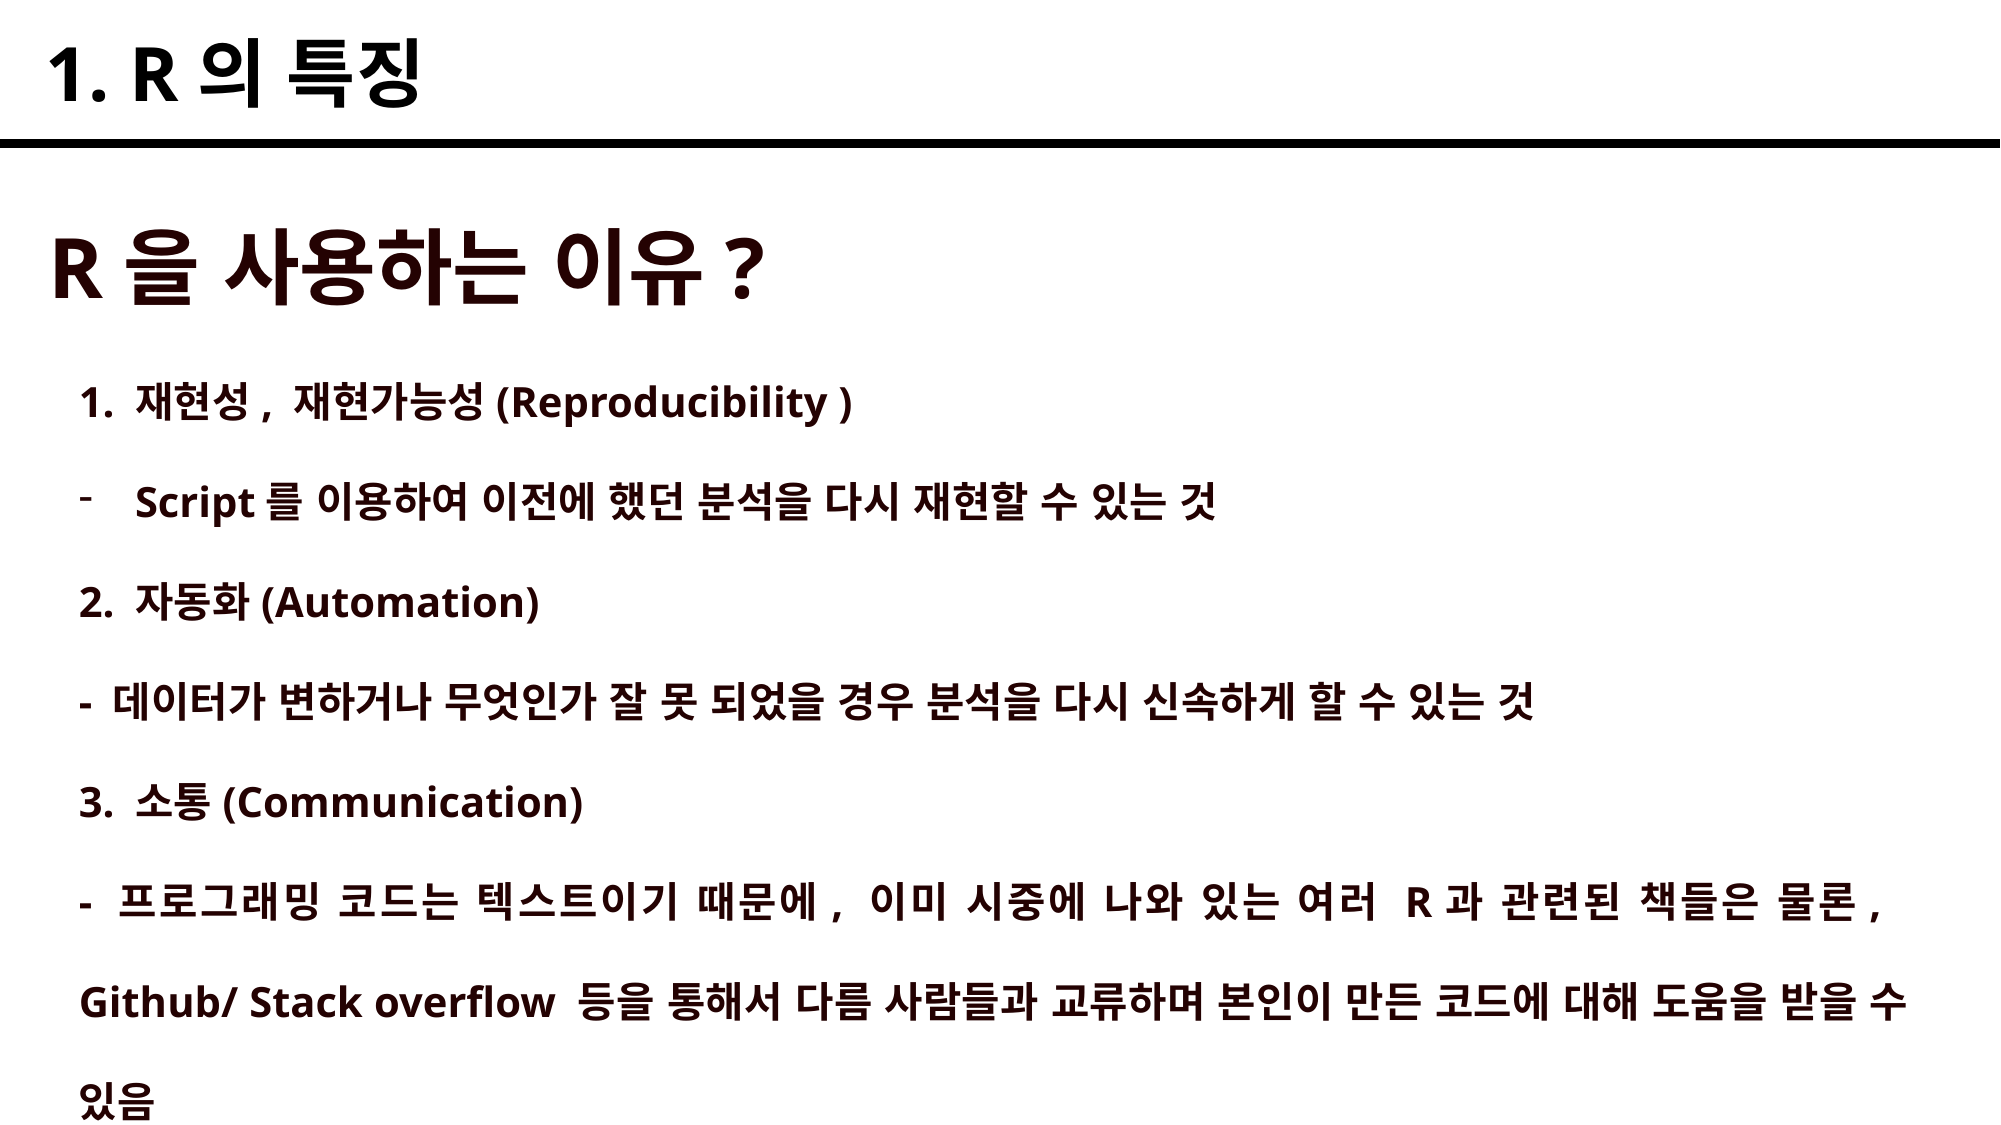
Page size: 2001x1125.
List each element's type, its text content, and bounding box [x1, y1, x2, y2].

text_box 1. R의 특징 [30, 19, 1029, 125]
text_box R을 사용하는 이유? [33, 207, 1017, 323]
text_box 1. 재현성, 재현가능성(Reproducibility ) Script를 이용하여 이전에 했던 분석을 다시 재현할 수 있는 것 2. 자동화(Automation) - 데이터가 변하거나 무엇인가 잘 못 되었을 경우 분석을 다시 신속하게 할 수 있는 것 3. 소통(Communication) - 프로그래밍 코드는 텍스트이기 때문에, 이미 시중에 나와 있는 여러 R과 관련된 책들은 물론, Github/ Stack overflow 등을 통해서 다름 사람들과 교류하며 본인이 만든 코드에 대해 도움을 받을 수 있음 [63, 318, 1923, 1125]
